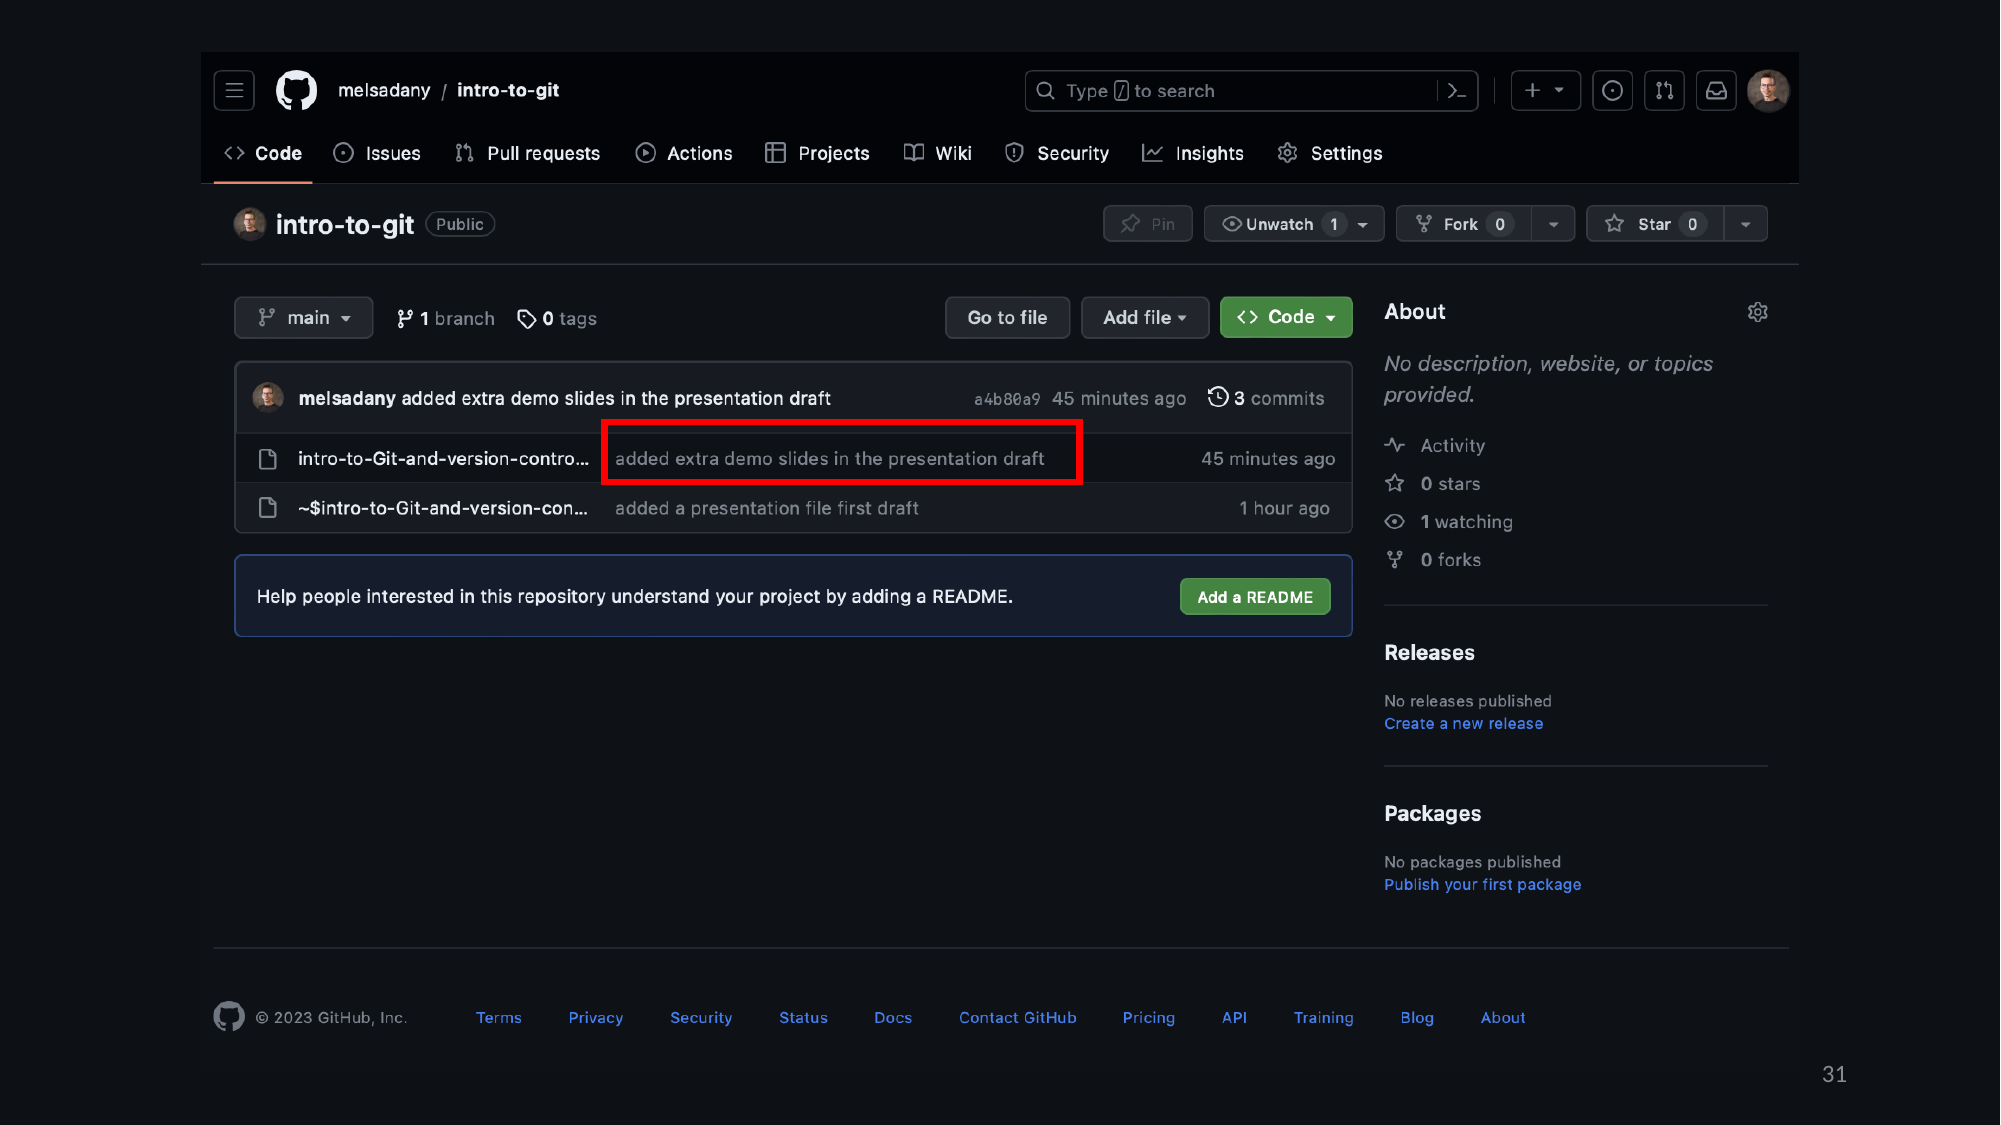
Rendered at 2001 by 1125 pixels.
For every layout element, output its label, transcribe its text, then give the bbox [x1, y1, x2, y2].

picture [200, 52, 1799, 1073]
slide_number 31 [1412, 1042, 1863, 1103]
